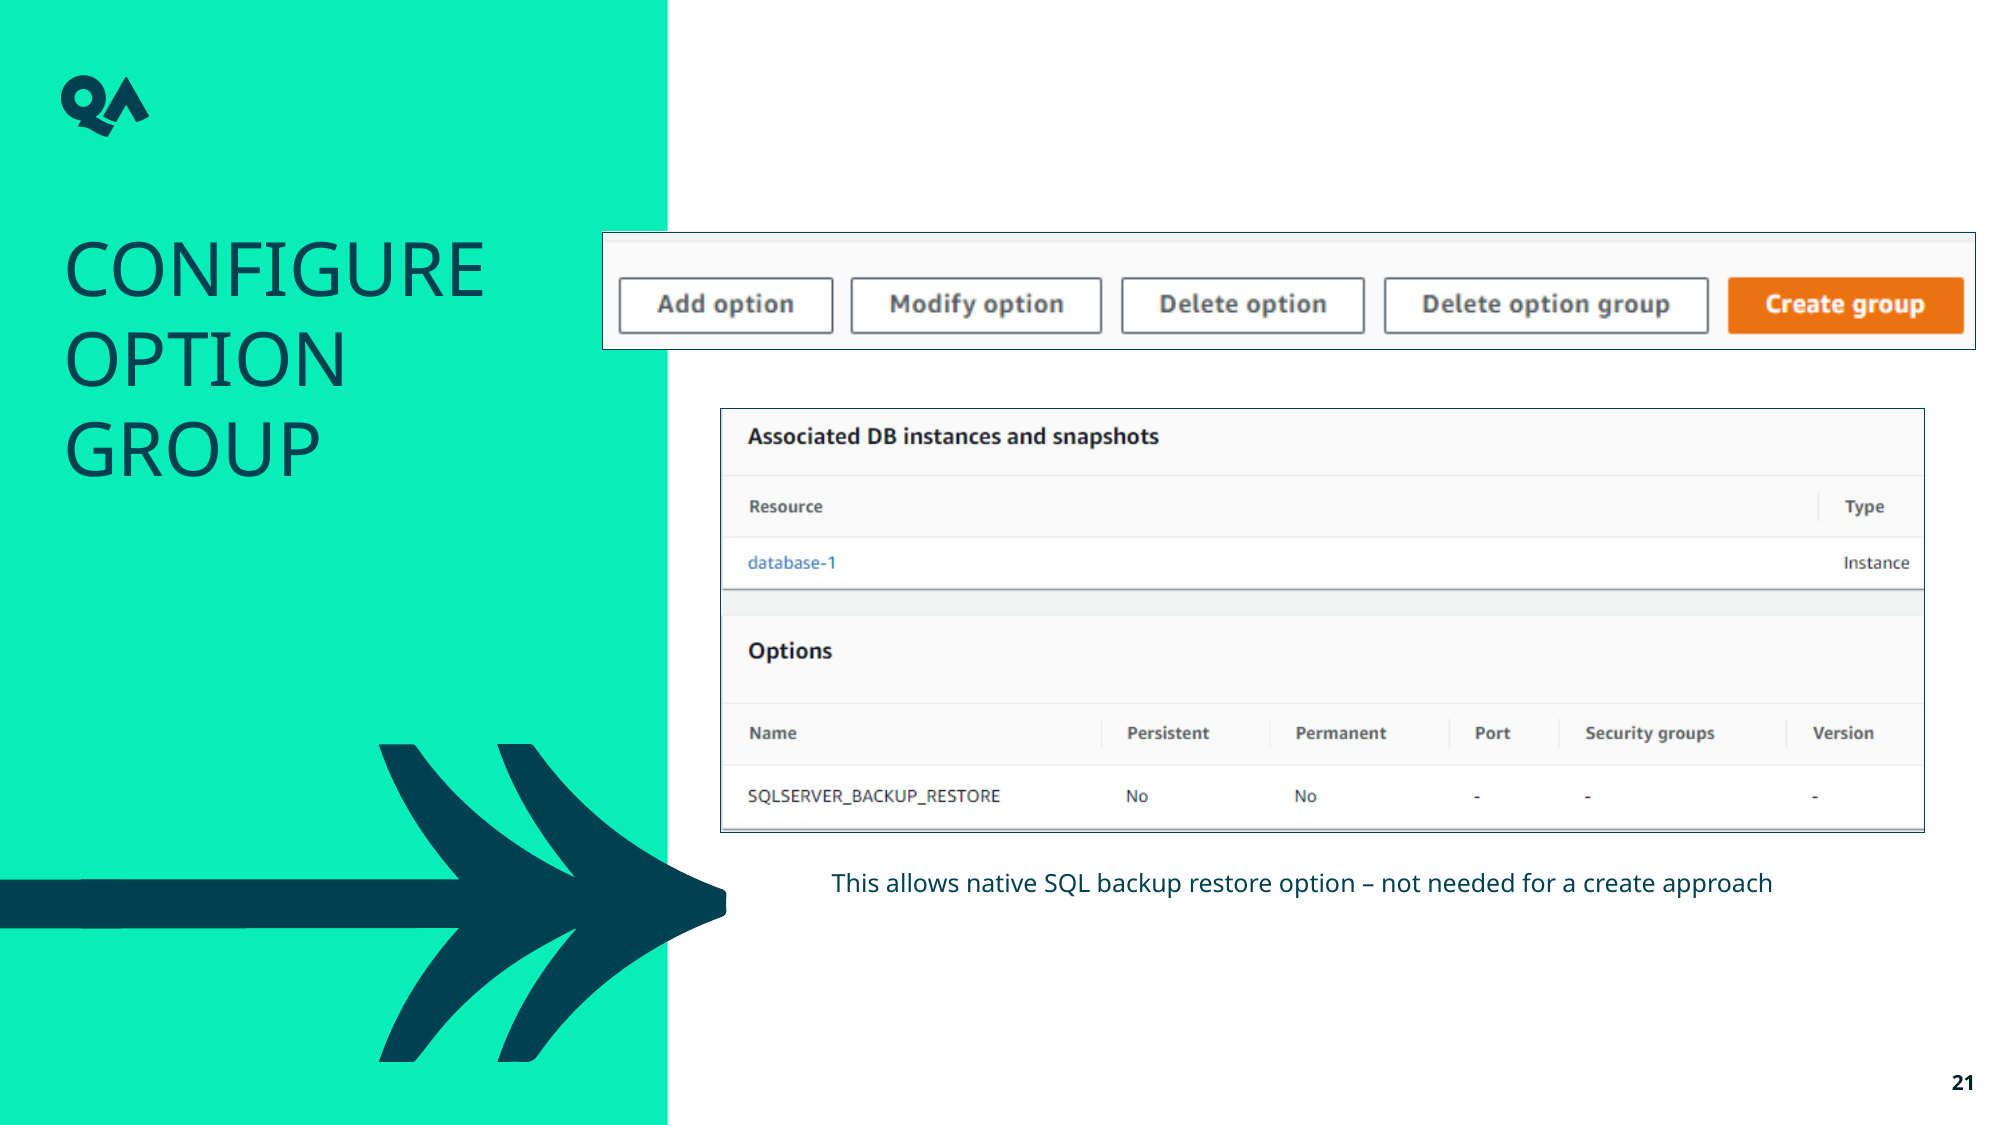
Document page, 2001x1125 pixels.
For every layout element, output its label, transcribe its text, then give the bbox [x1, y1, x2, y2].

picture [44, 61, 166, 148]
list configure option group [63, 221, 628, 673]
text_box This allows native SQL backup restore option – not needed for a create approach [831, 867, 1913, 898]
picture [722, 410, 1923, 831]
picture [604, 234, 1974, 348]
slide_number 21 [1846, 1068, 1976, 1098]
